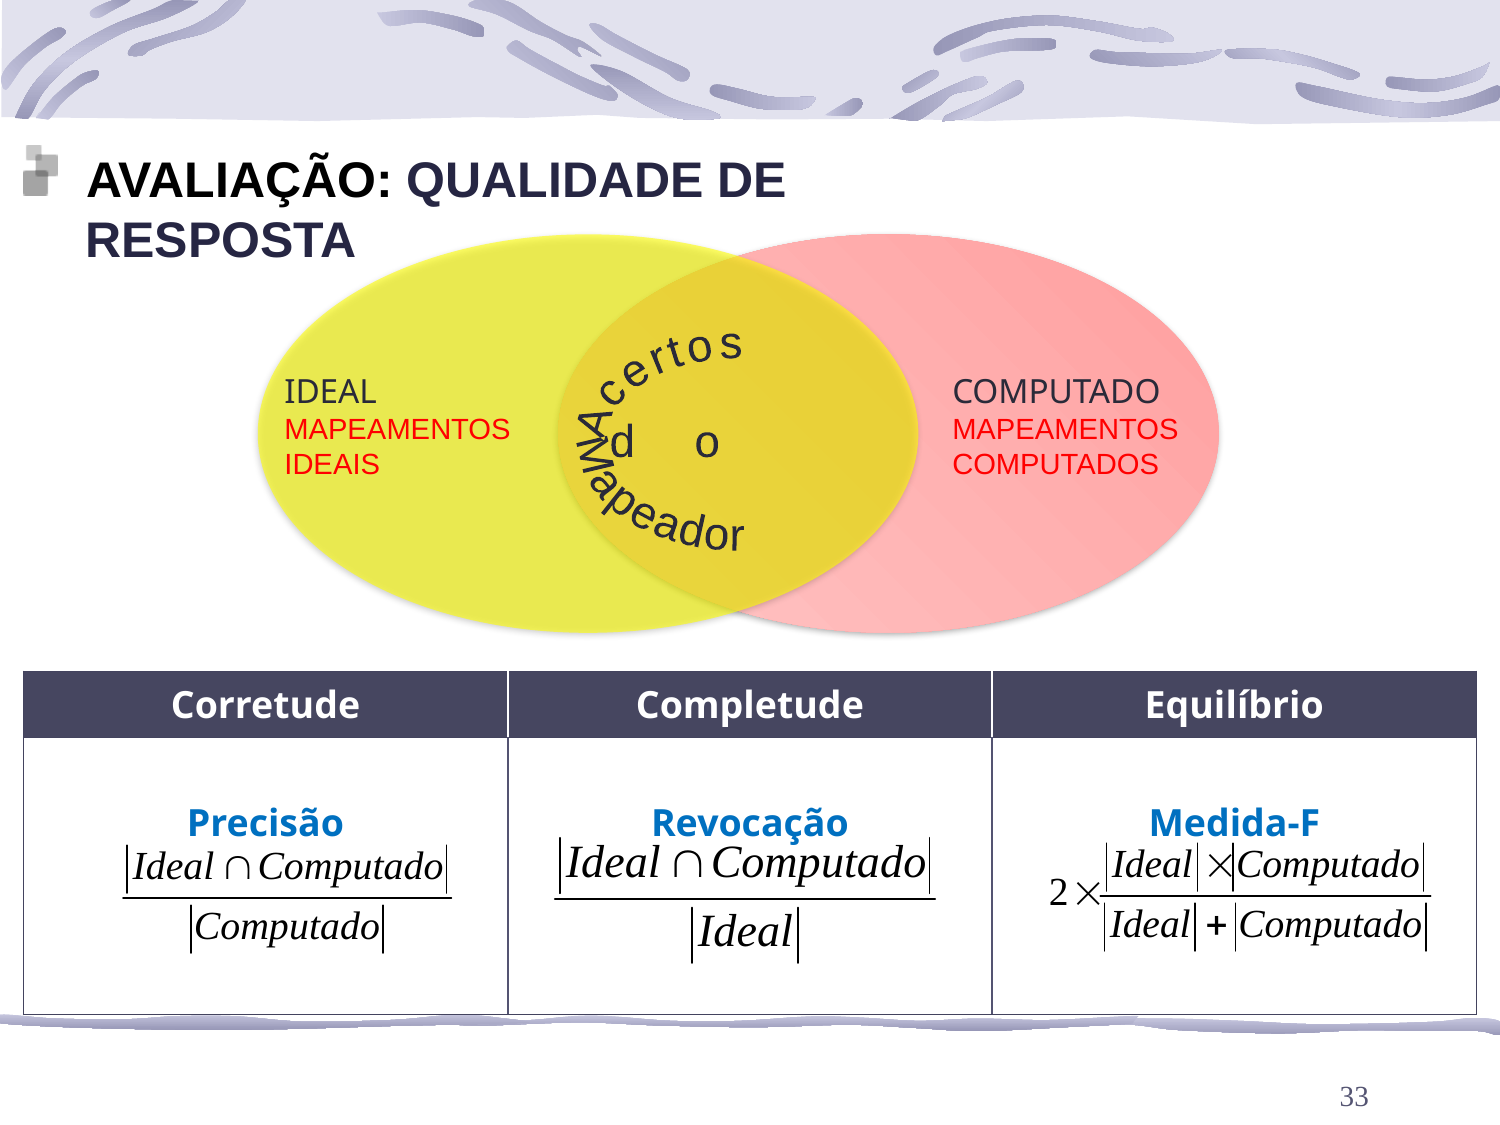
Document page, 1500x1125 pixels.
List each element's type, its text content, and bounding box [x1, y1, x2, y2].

slide_number 33 [1071, 1044, 1385, 1120]
text_box [270, 234, 919, 633]
text_box [742, 234, 1207, 633]
table_cell Precisão [24, 738, 507, 855]
picture [23, 145, 58, 197]
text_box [546, 829, 944, 973]
table_cell Revocação [509, 738, 991, 855]
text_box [1042, 835, 1439, 960]
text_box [116, 837, 459, 962]
text_box COMPUTADO MAPEAMENTOS COMPUTADOS [937, 363, 1336, 488]
table_cell Medida-F [993, 738, 1476, 855]
text_box [257, 382, 269, 486]
table_header Completude [509, 672, 991, 737]
table_cell [24, 855, 507, 1014]
table_cell [509, 855, 991, 1014]
text_box AVALIAÇÃO: QUALIDADE DE RESPOSTA [41, 140, 1086, 216]
text_box IDEAL MAPEAMENTOS IDEAIS [269, 363, 563, 488]
table_cell [993, 855, 1476, 1014]
table_header Corretude [24, 672, 507, 737]
table_header Equilíbrio [993, 672, 1476, 737]
